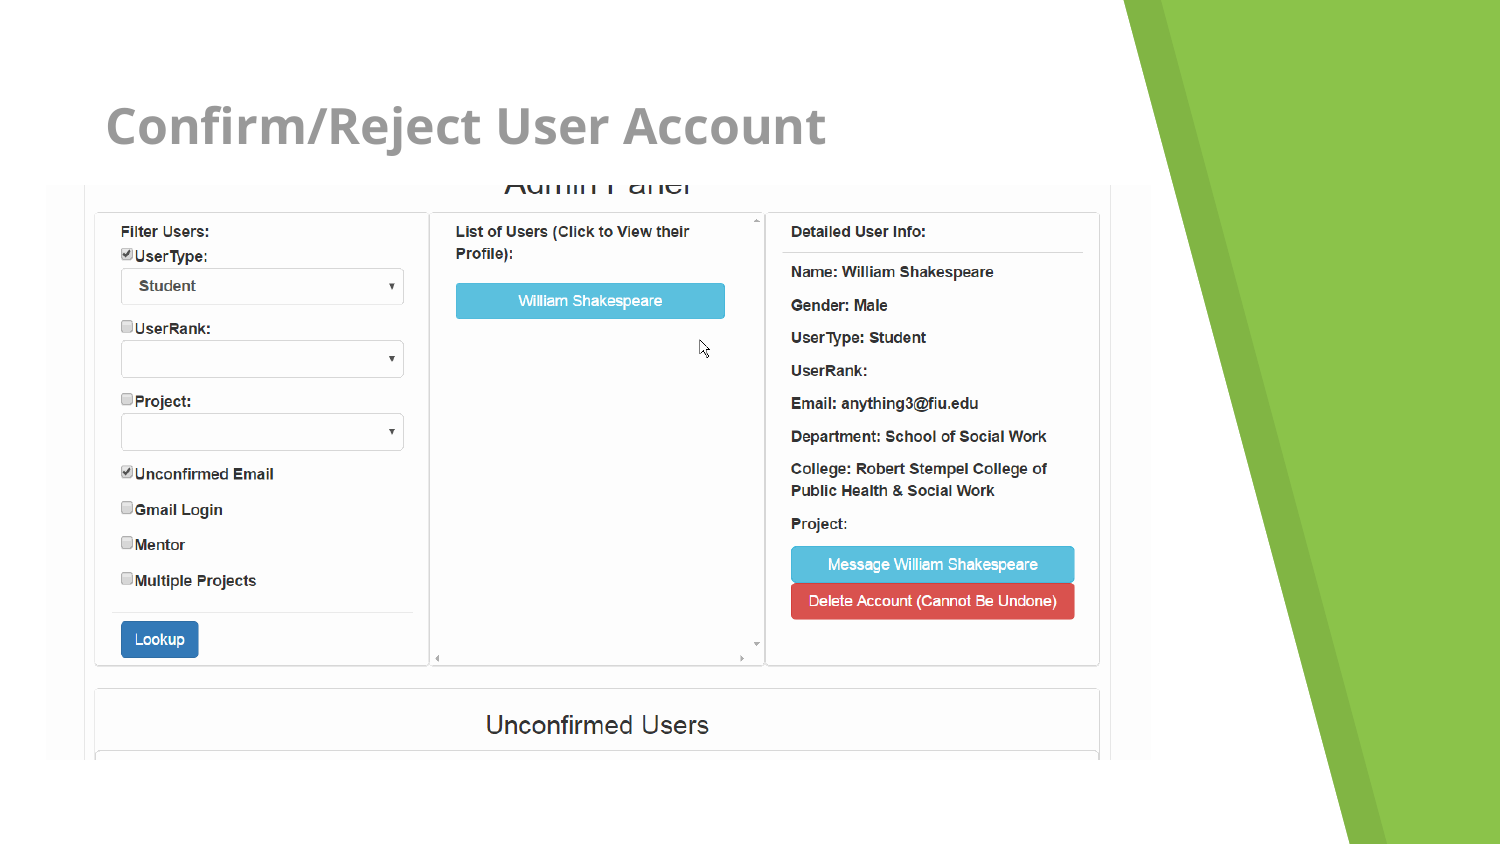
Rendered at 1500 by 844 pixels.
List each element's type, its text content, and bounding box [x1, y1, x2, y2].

picture [45, 185, 1151, 760]
title Confirm/Reject User Account [0, 37, 934, 166]
